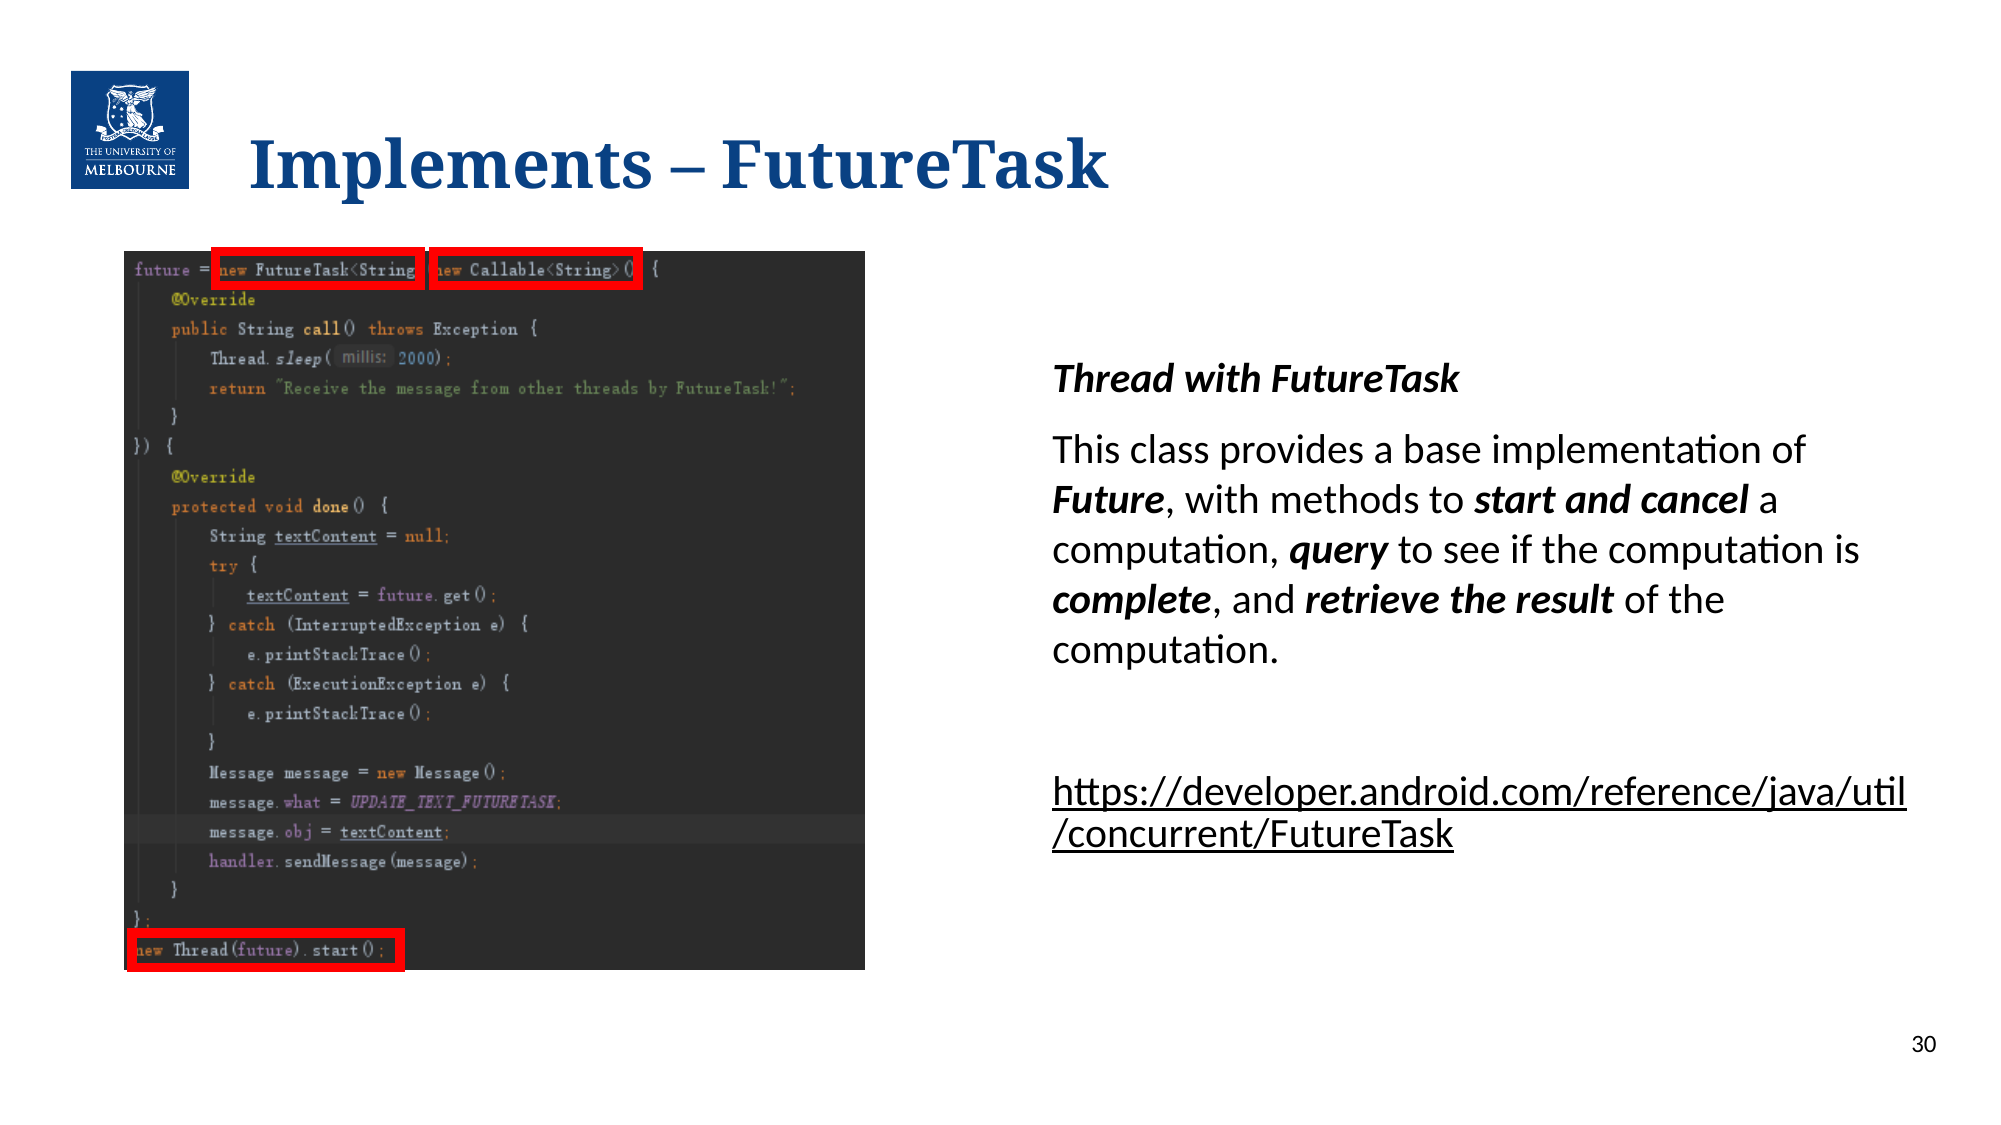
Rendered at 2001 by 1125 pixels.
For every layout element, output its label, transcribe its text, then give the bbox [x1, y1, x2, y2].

list Thread with FutureTask This class provides a base implementation of Future, with methods to start and cancel a computation, query to see if the computation is complete, and retrieve the result of the computation. https://developer.android.com/reference/java/util/concurrent/FutureTask [1037, 343, 1924, 877]
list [124, 251, 865, 970]
title Implements – FutureTask [234, 64, 1924, 211]
slide_number 30 [1797, 1012, 1937, 1073]
